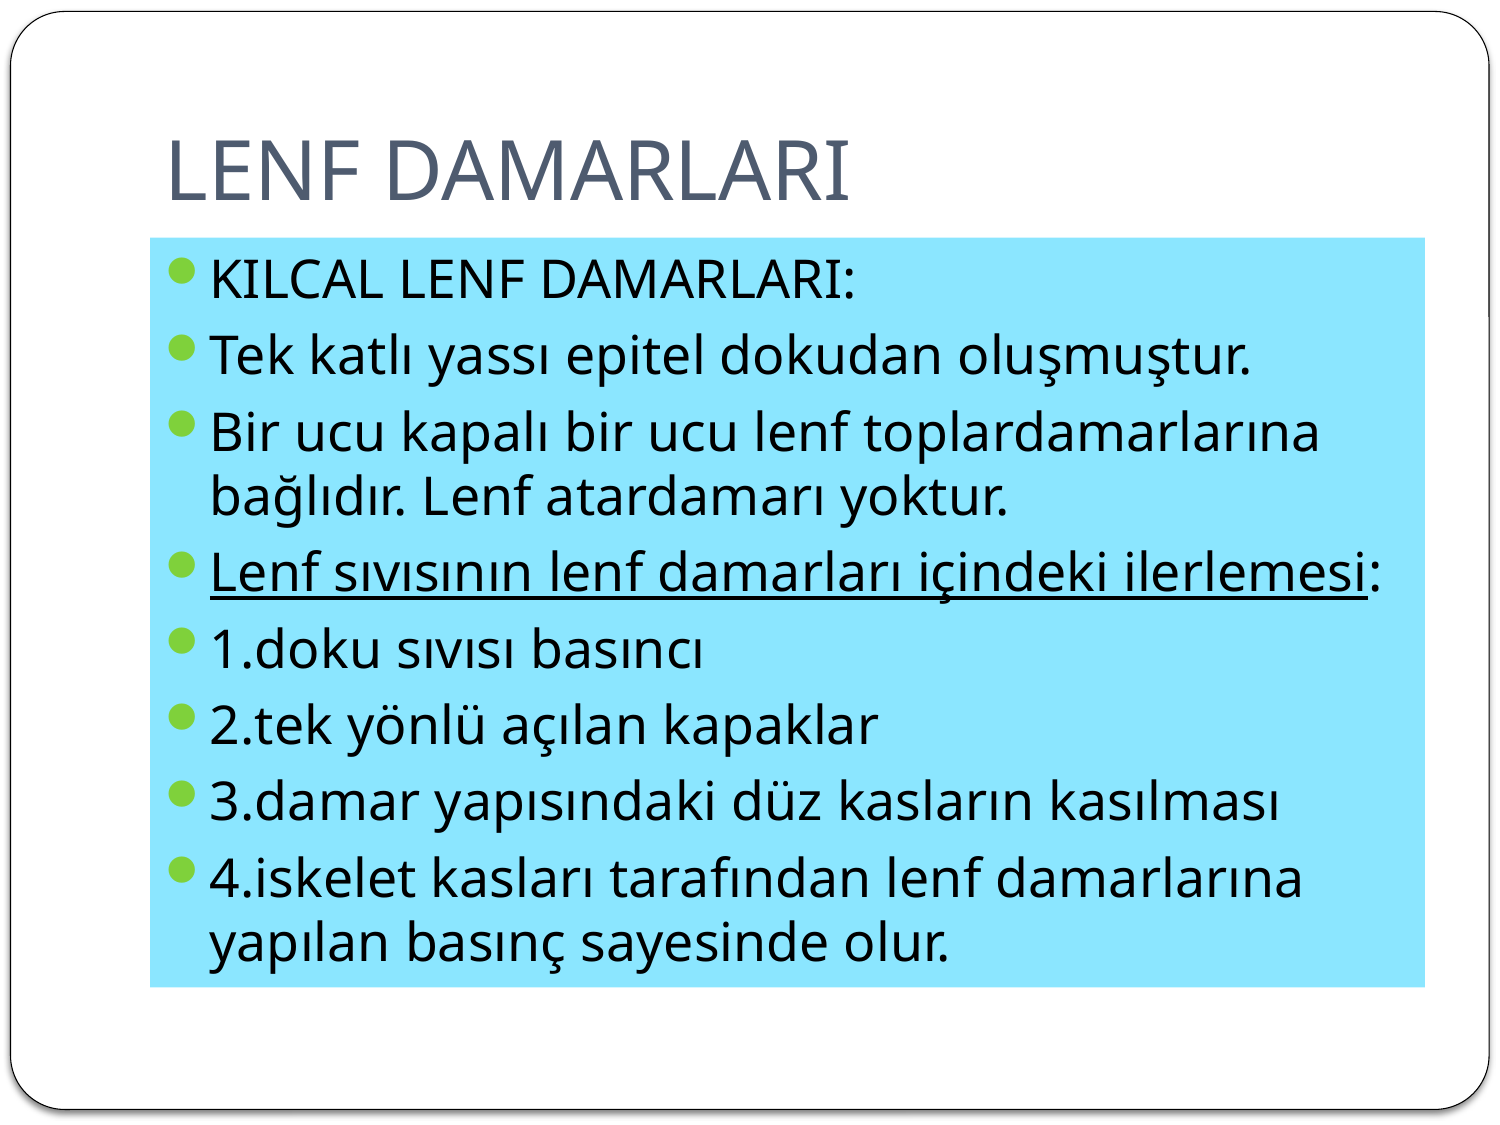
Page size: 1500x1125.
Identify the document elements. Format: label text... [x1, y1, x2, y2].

title LENF DAMARLARI [150, 45, 1425, 233]
list KILCAL LENF DAMARLARI: Tek katlı yassı epitel dokudan oluşmuştur. Bir ucu kapalı bir ucu lenf toplardamarlarına bağlıdır. Lenf atardamarı yoktur. Lenf sıvısının lenf damarları içindeki ilerlemesi: 1.doku sıvısı basıncı 2.tek yönlü açılan kapaklar 3.damar yapısındaki düz kasların kasılması 4.iskelet kasları tarafından lenf damarlarına yapılan basınç sayesinde olur. [150, 237, 1425, 988]
